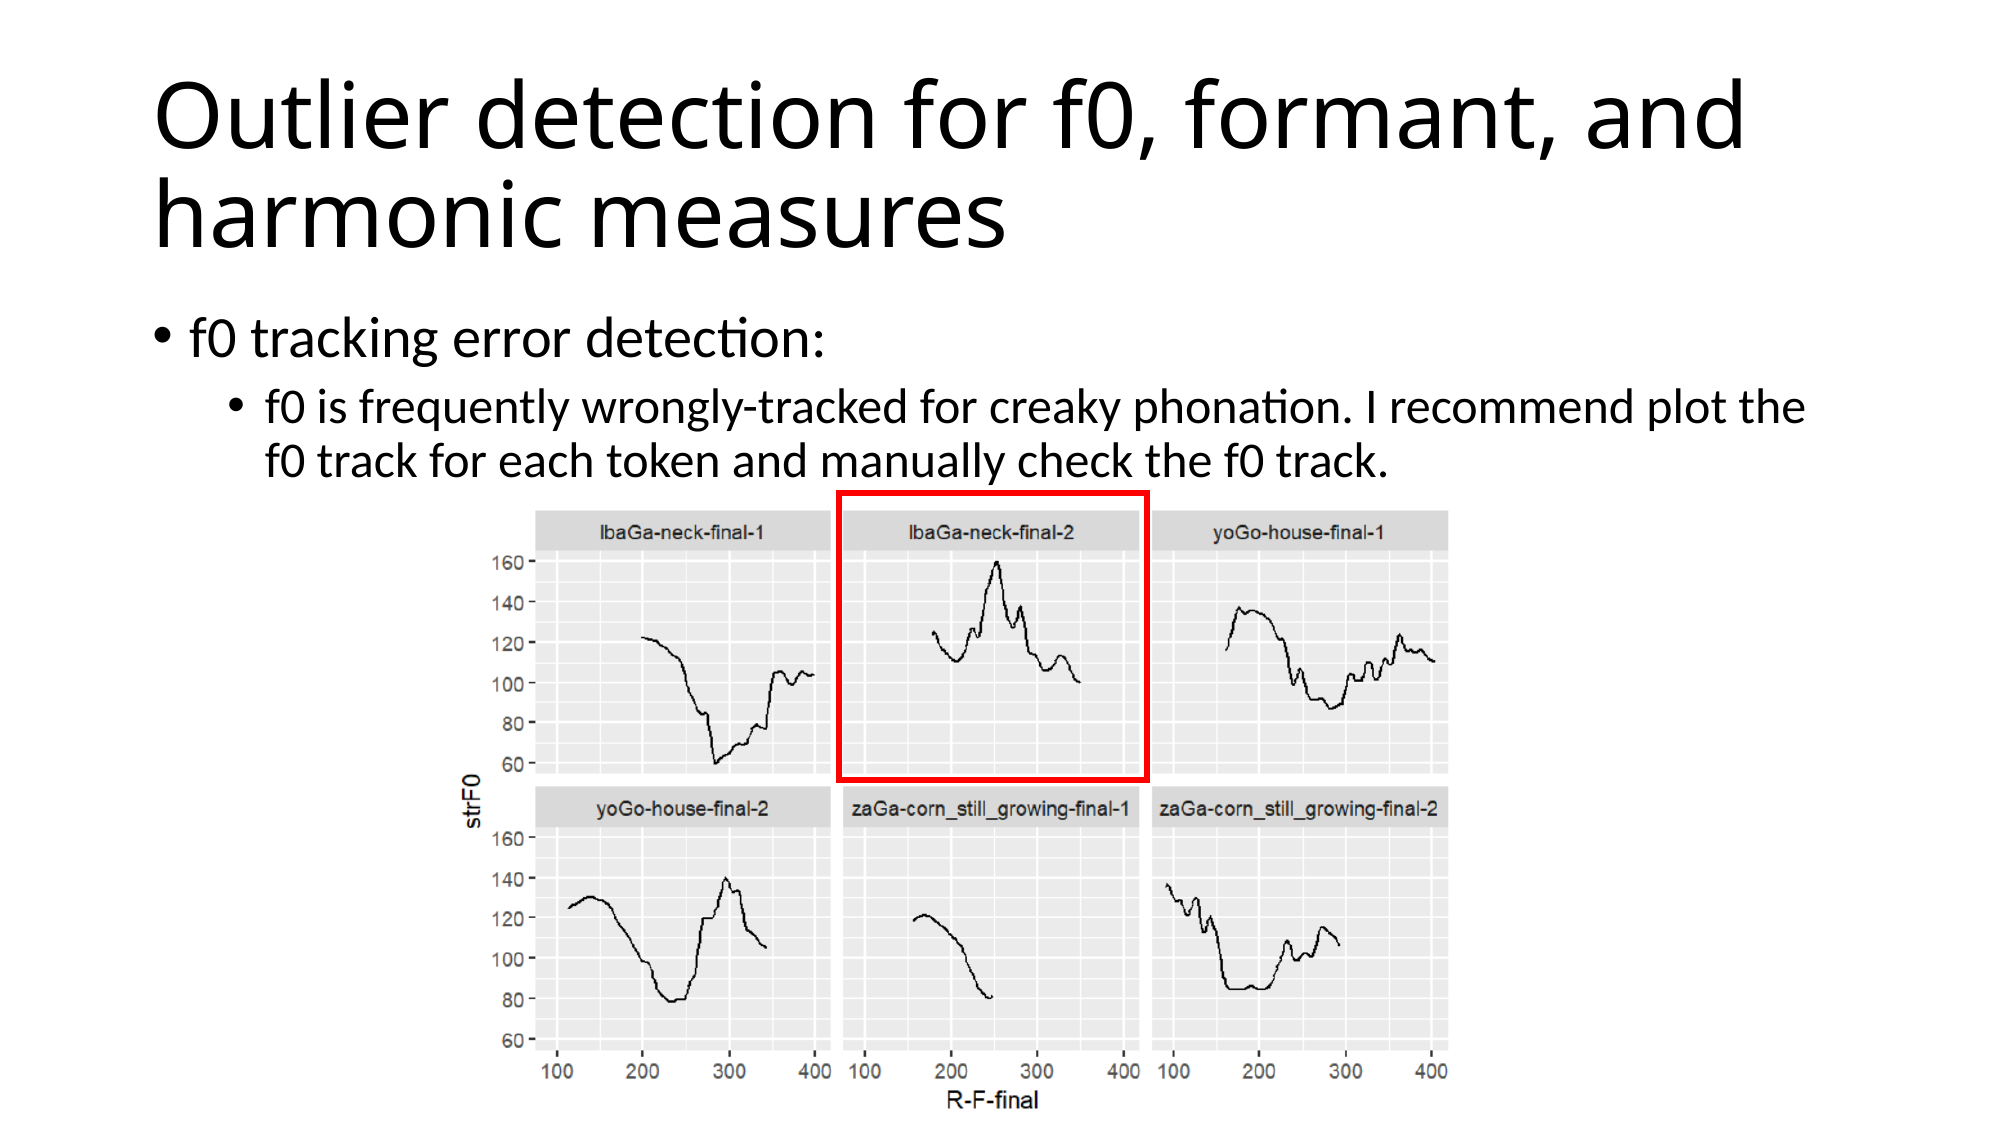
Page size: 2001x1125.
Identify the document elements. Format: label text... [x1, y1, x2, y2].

title Outlier detection for f0, formant, and harmonic measures [137, 59, 1863, 278]
list f0 tracking error detection: f0 is frequently wrongly-tracked for creaky phonation. I recommend plot the f0 track for each token and manually check the f0 track. [137, 299, 1863, 1014]
picture [442, 493, 1464, 1125]
